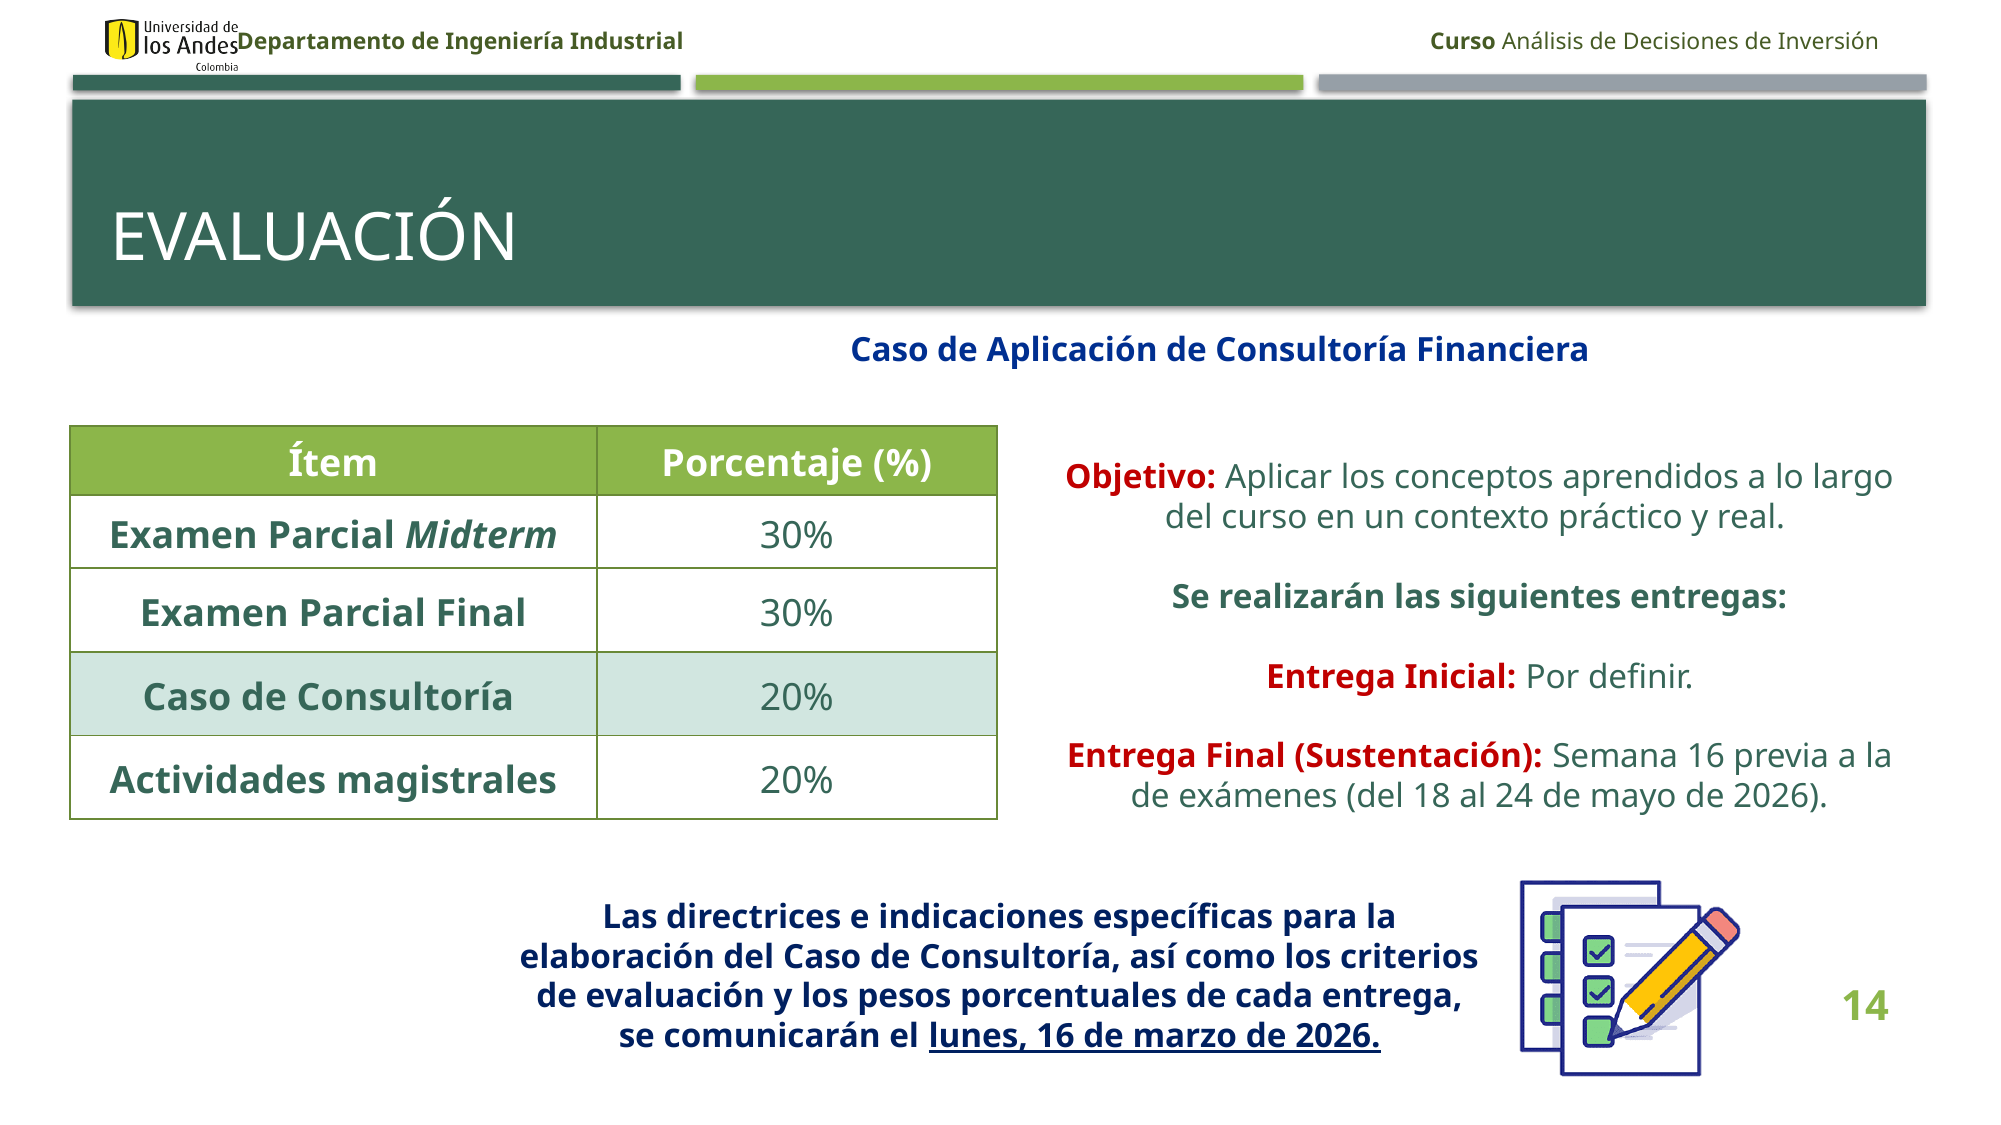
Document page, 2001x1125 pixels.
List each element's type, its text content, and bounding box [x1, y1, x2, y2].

title EVALUACIÓN [95, 115, 1905, 282]
table_header Porcentaje (%) [598, 427, 996, 494]
table_cell 20% [598, 736, 996, 818]
table_cell 30% [598, 569, 996, 651]
table_cell 30% [598, 496, 996, 567]
text_box Las directrices e indicaciones específicas para la elaboración del Caso de Consultoría, así como los criterios de evaluación y los pesos porcentuales de cada entrega, se comunicarán el lunes, 16 de marzo de 2026. [500, 887, 1493, 1062]
table_cell Caso de Consultoría [71, 653, 596, 735]
text_box Caso de Aplicación de Consultoría Financiera [604, 320, 1837, 375]
picture [1499, 848, 1758, 1106]
picture [104, 18, 238, 71]
slide_number 14 [1763, 977, 1905, 1037]
text_box Curso Análisis de Decisiones de Inversión [1377, 19, 1895, 62]
text_box Objetivo: Aplicar los conceptos aprendidos a lo largo del curso en un contexto práctico y real. Se realizarán las siguientes entregas: Entrega Inicial: Por definir. Entrega Final (Sustentación): Semana 16 previa a la de exámenes (del 18 al 24 de mayo de 2026). [1032, 407, 1927, 1022]
table_cell Examen Parcial Final [71, 569, 596, 651]
table_cell Examen Parcial Midterm [71, 496, 596, 567]
table_header Ítem [71, 427, 596, 494]
text_box Departamento de Ingeniería Industrial [240, 19, 699, 62]
table_cell Actividades magistrales [71, 736, 596, 818]
table_cell 20% [598, 653, 996, 735]
